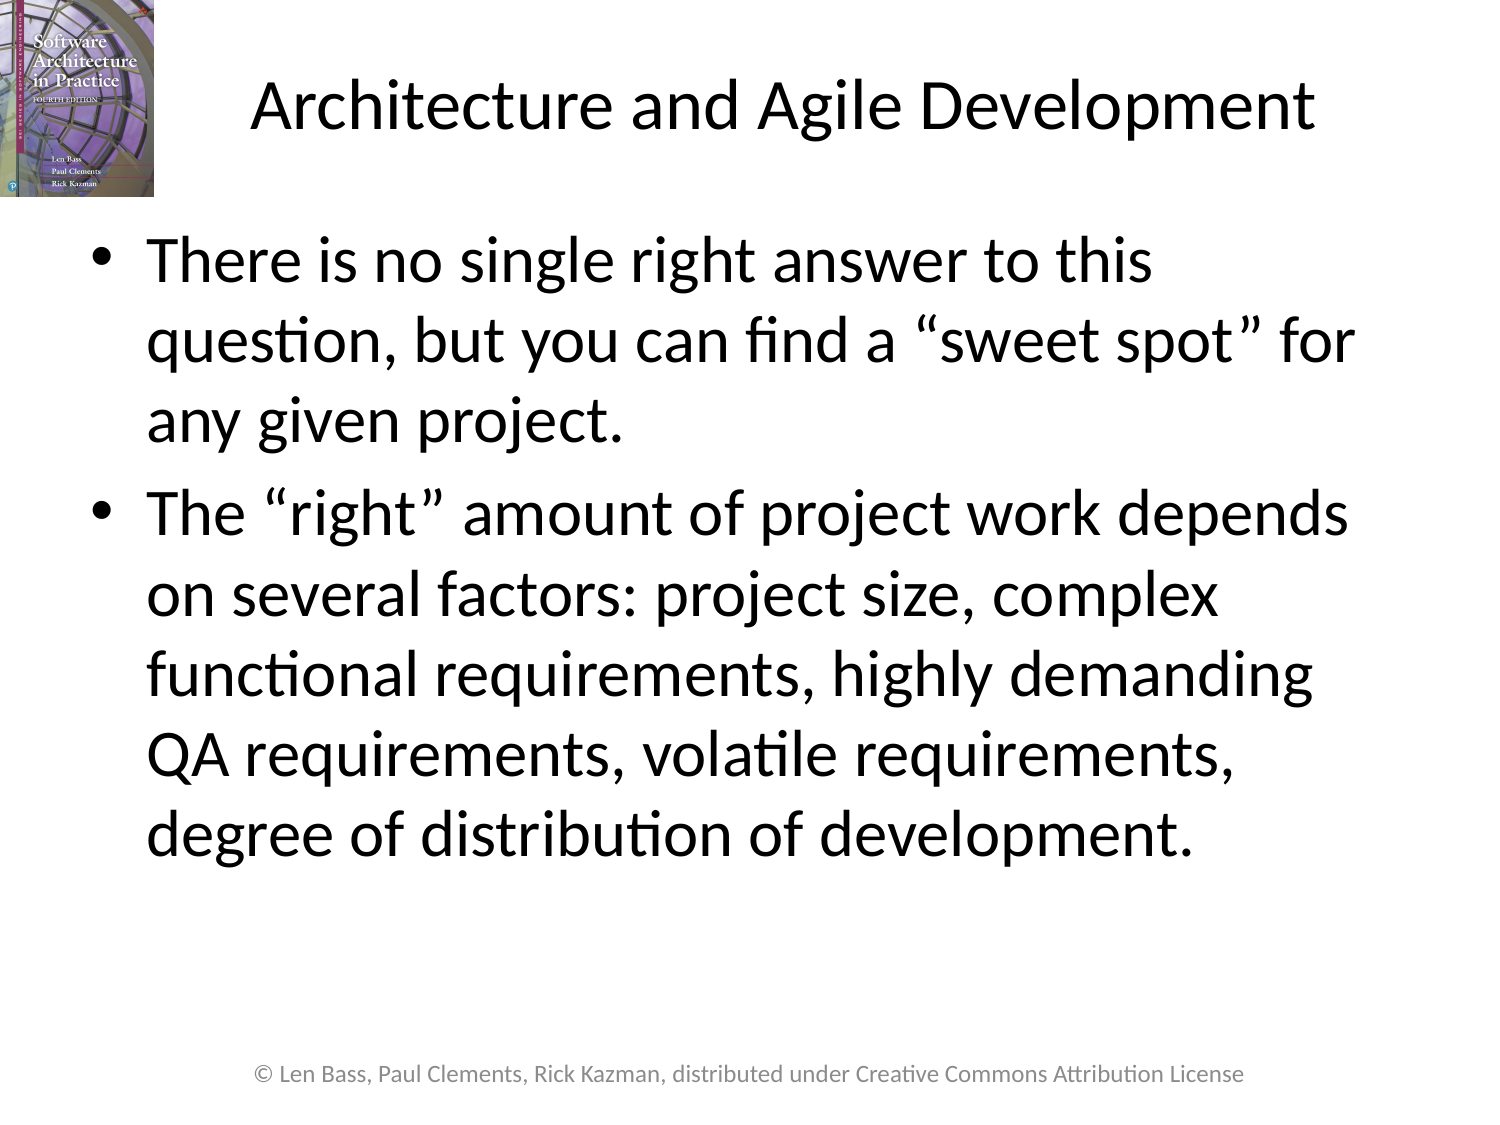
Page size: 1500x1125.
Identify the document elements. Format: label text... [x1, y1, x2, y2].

footer © Len Bass, Paul Clements, Rick Kazman, distributed under Creative Commons Attribution License [230, 1042, 1270, 1103]
title Architecture and Agile Development [159, 45, 1425, 173]
picture [0, 0, 154, 197]
list There is no single right answer to this question, but you can find a “sweet spot” for any given project. The “right” amount of project work depends on several factors: project size, complex functional requirements, highly demanding QA requirements, volatile requirements, degree of distribution of development. [75, 208, 1425, 1005]
